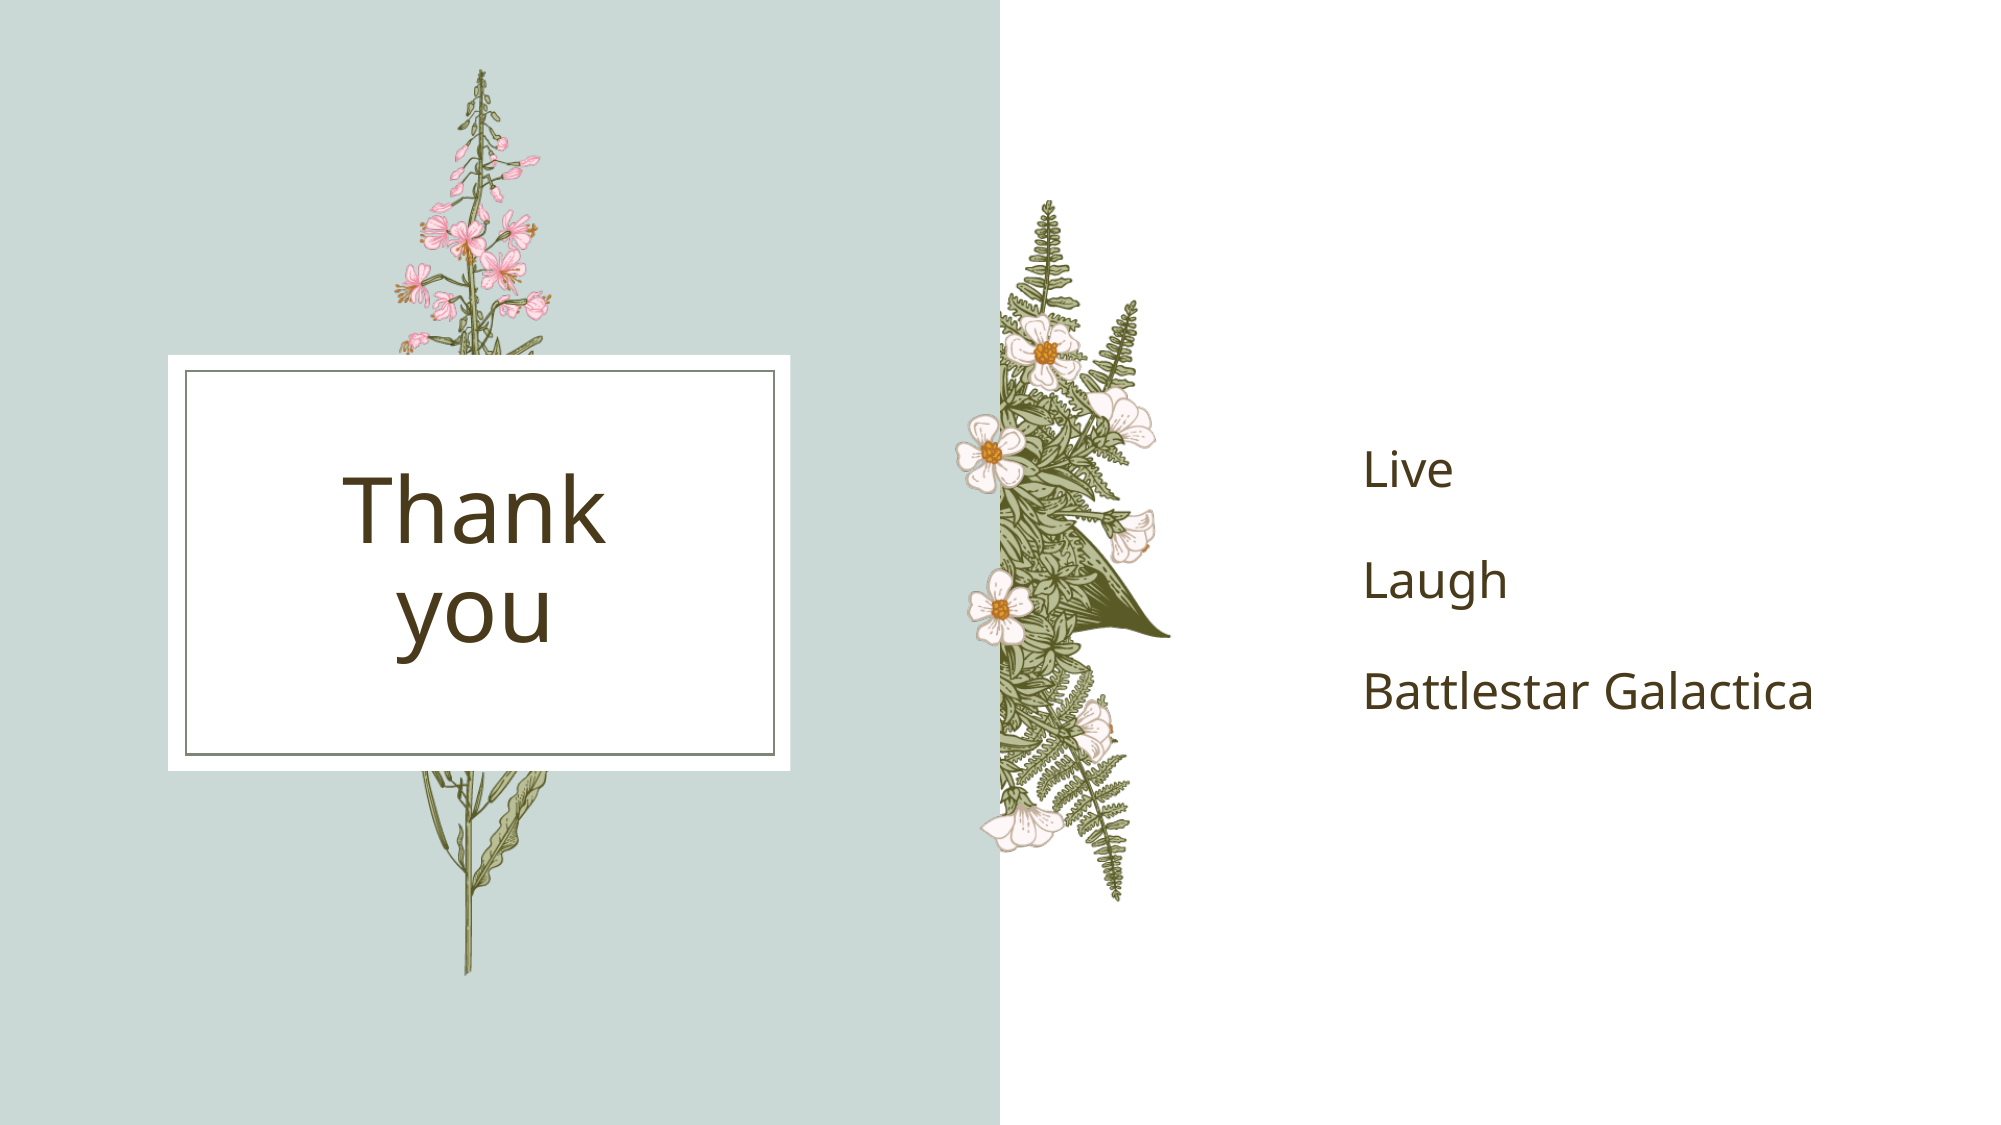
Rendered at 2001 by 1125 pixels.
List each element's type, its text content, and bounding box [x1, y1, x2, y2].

title Thank you [241, 473, 710, 653]
picture [947, 190, 1186, 912]
picture [380, 771, 571, 987]
picture [380, 62, 578, 354]
list Live Laugh Battlestar Galactica [1346, 329, 1839, 797]
